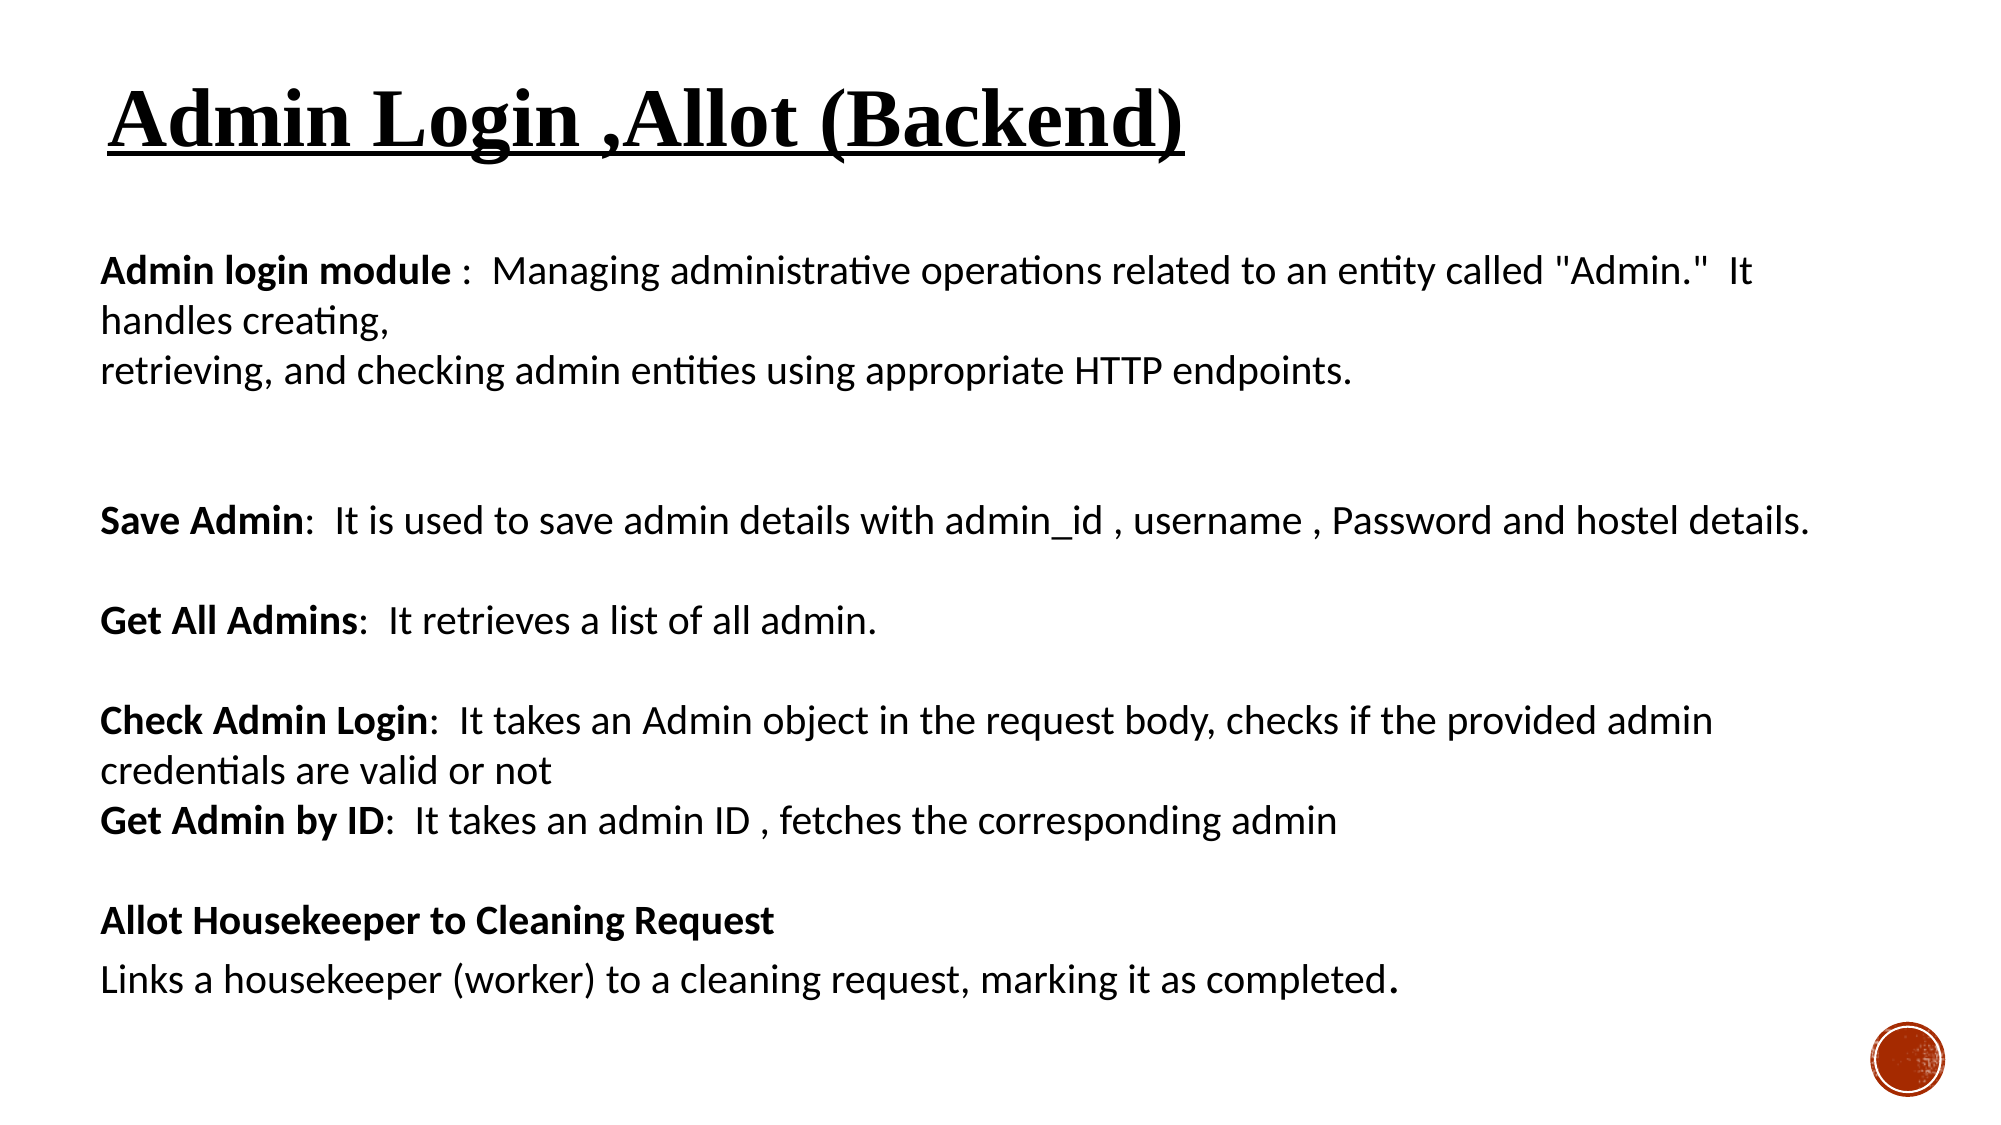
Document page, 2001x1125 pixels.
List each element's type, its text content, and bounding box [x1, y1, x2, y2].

text_box Admin Login ,Allot (Backend) [92, 55, 1201, 190]
text_box Admin login module : Managing administrative operations related to an entity called "Admin." It handles creating, retrieving, and checking admin entities using appropriate HTTP endpoints. Save Admin: It is used to save admin details with admin_id , username , Password and hostel details. Get All Admins: It retrieves a list of all admin. Check Admin Login: It takes an Admin object in the request body, checks if the provided admin credentials are valid or not Get Admin by ID: It takes an admin ID , fetches the corresponding admin Allot Housekeeper to Cleaning Request Links a housekeeper (worker) to a cleaning request, marking it as completed. [85, 190, 1882, 1125]
